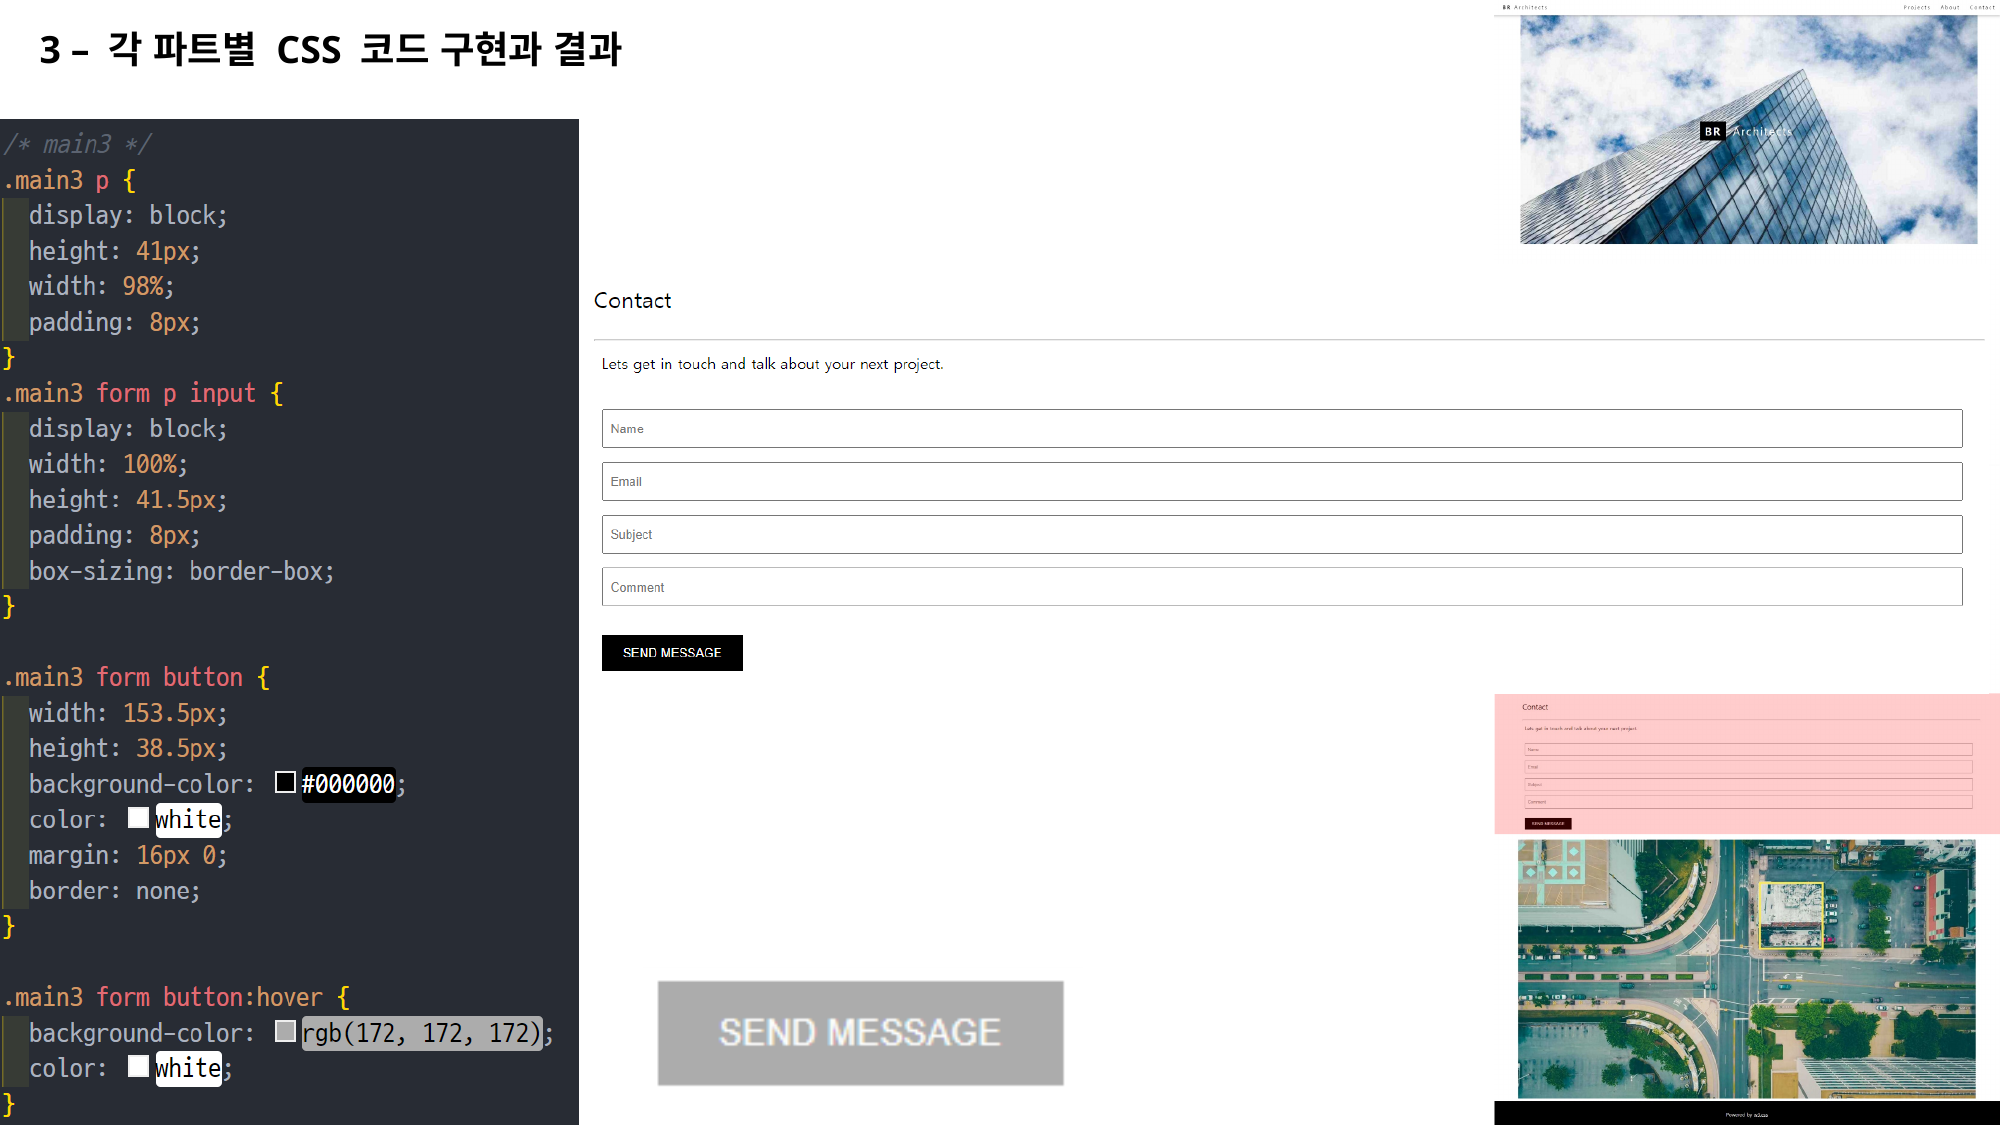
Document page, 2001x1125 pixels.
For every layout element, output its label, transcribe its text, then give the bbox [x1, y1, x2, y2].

picture [0, 119, 579, 1125]
text_box 3 – 각 파트별 CSS 코드 구현과 결과 [24, 18, 1000, 79]
picture [581, 0, 2000, 1125]
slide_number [579, 1042, 588, 1103]
picture [643, 966, 1083, 1097]
